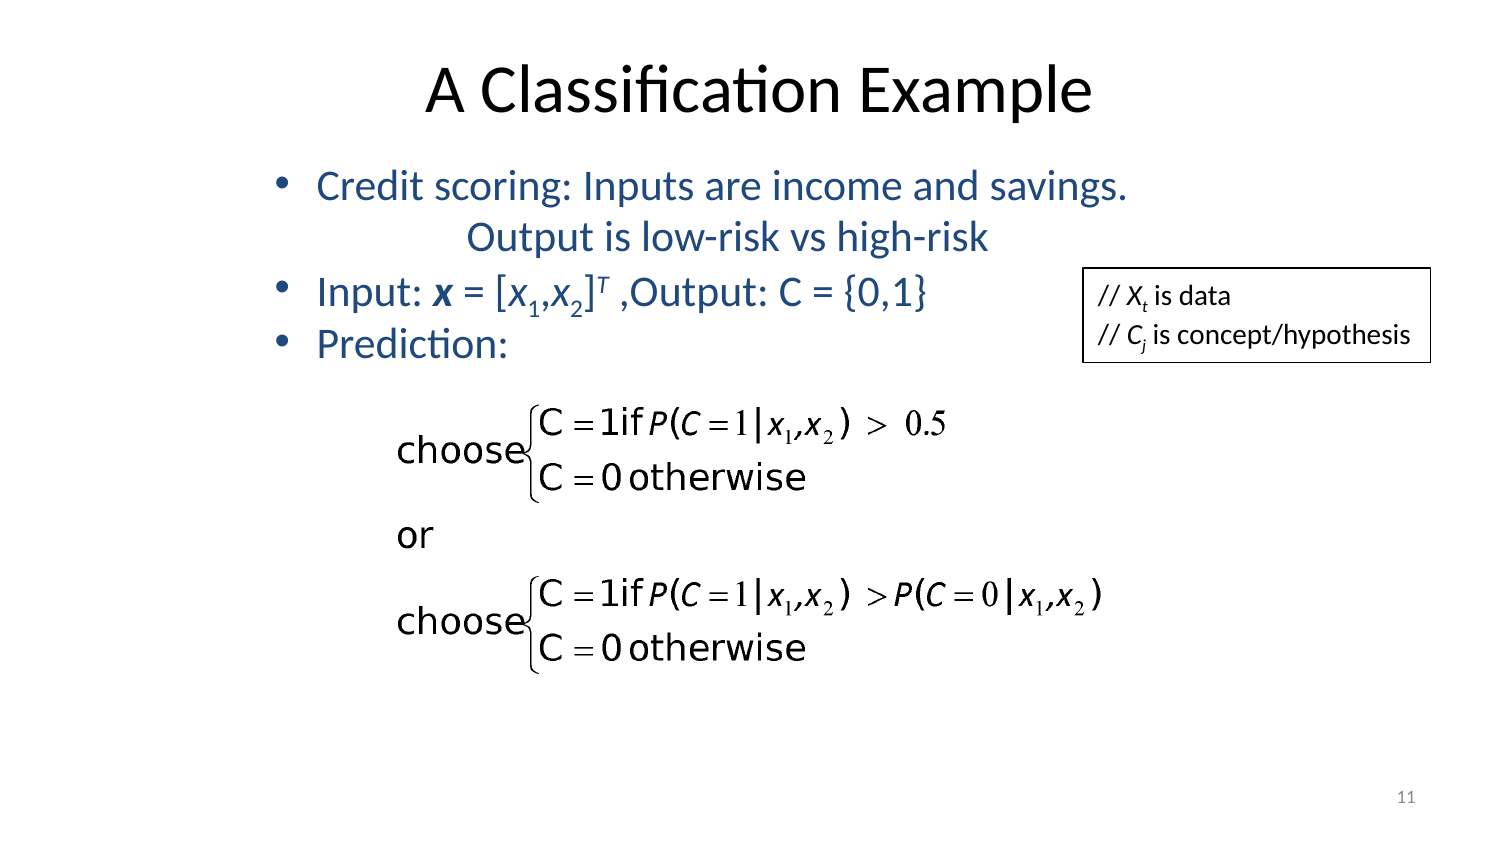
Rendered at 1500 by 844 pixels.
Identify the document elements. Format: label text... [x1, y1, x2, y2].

picture [391, 398, 1129, 683]
slide_number ‹#› [1080, 767, 1431, 824]
list Credit scoring: Inputs are income and savings. Output is low-risk vs high-risk Input: x = [x1,x2]T ,Output: C = {0,1} Prediction: [259, 159, 1200, 638]
title A Classification Example [253, 32, 1267, 139]
text_box // Xt is data // Cj is concept/hypothesis [1082, 268, 1431, 363]
